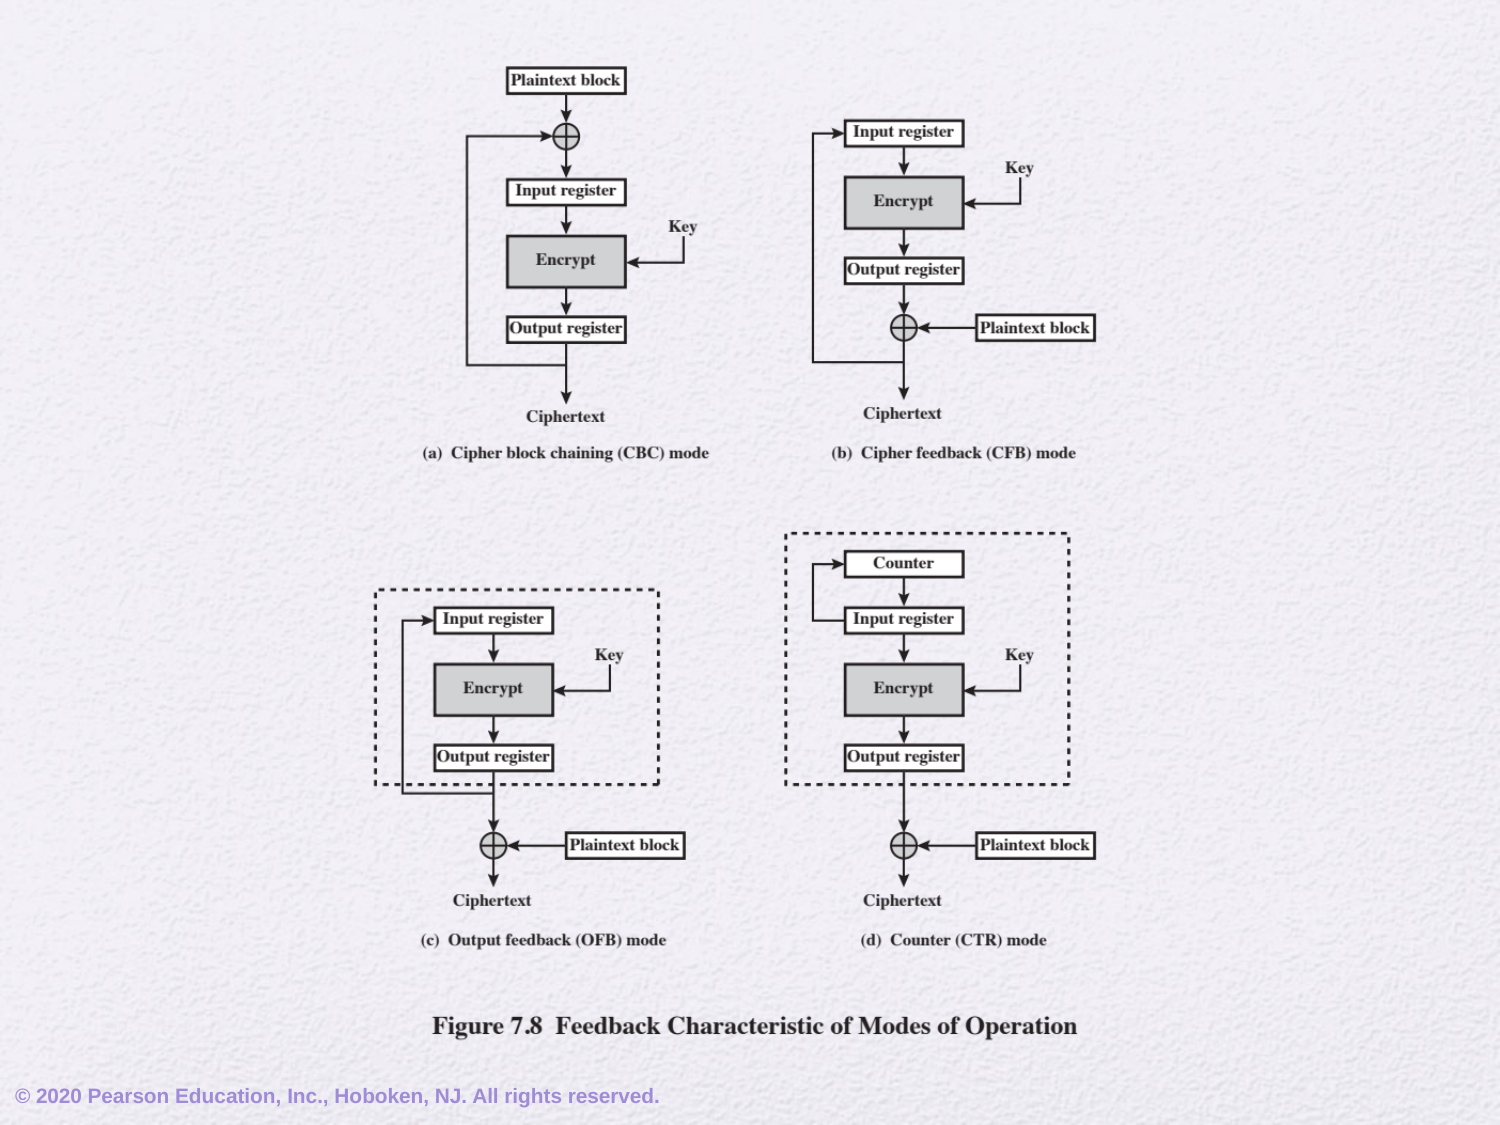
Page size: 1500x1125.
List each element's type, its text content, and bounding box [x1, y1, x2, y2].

footer © 2020 Pearson Education, Inc., Hoboken, NJ. All rights reserved. [0, 1065, 306, 1125]
picture [0, 0, 1500, 1125]
